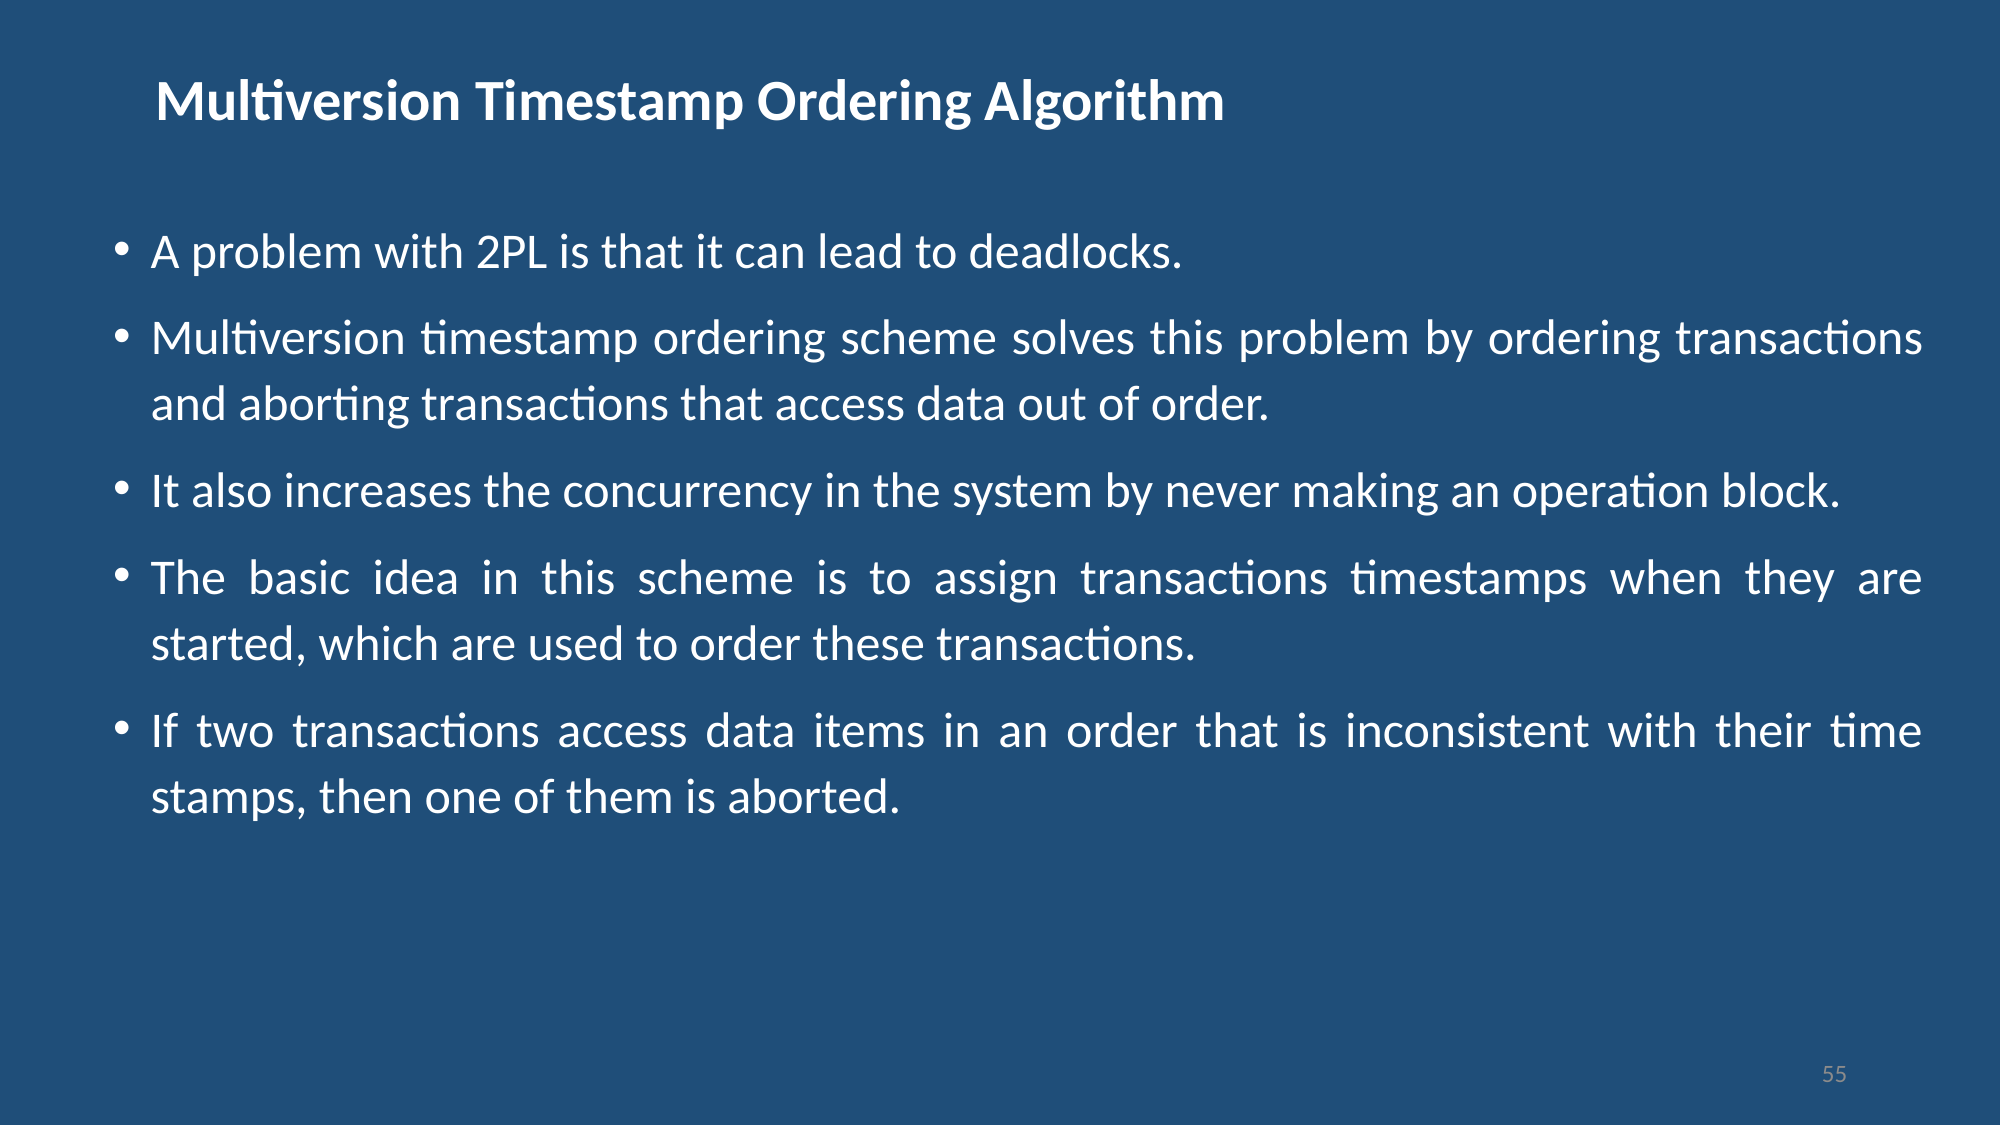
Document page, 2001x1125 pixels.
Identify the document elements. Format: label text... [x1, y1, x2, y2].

slide_number 55 [1412, 1075, 1863, 1103]
title Multiversion Timestamp Ordering Algorithm [140, 87, 1866, 170]
list A problem with 2PL is that it can lead to deadlocks. Multiversion timestamp ordering scheme solves this problem by ordering transactions and aborting transactions that access data out of order. It also increases the concurrency in the system by never making an operation block. The basic idea in this scheme is to assign transactions timestamps when they are started, which are used to order these transactions. If two transactions access data items in an order that is inconsistent with their time stamps, then one of them is aborted. [98, 204, 1940, 1075]
